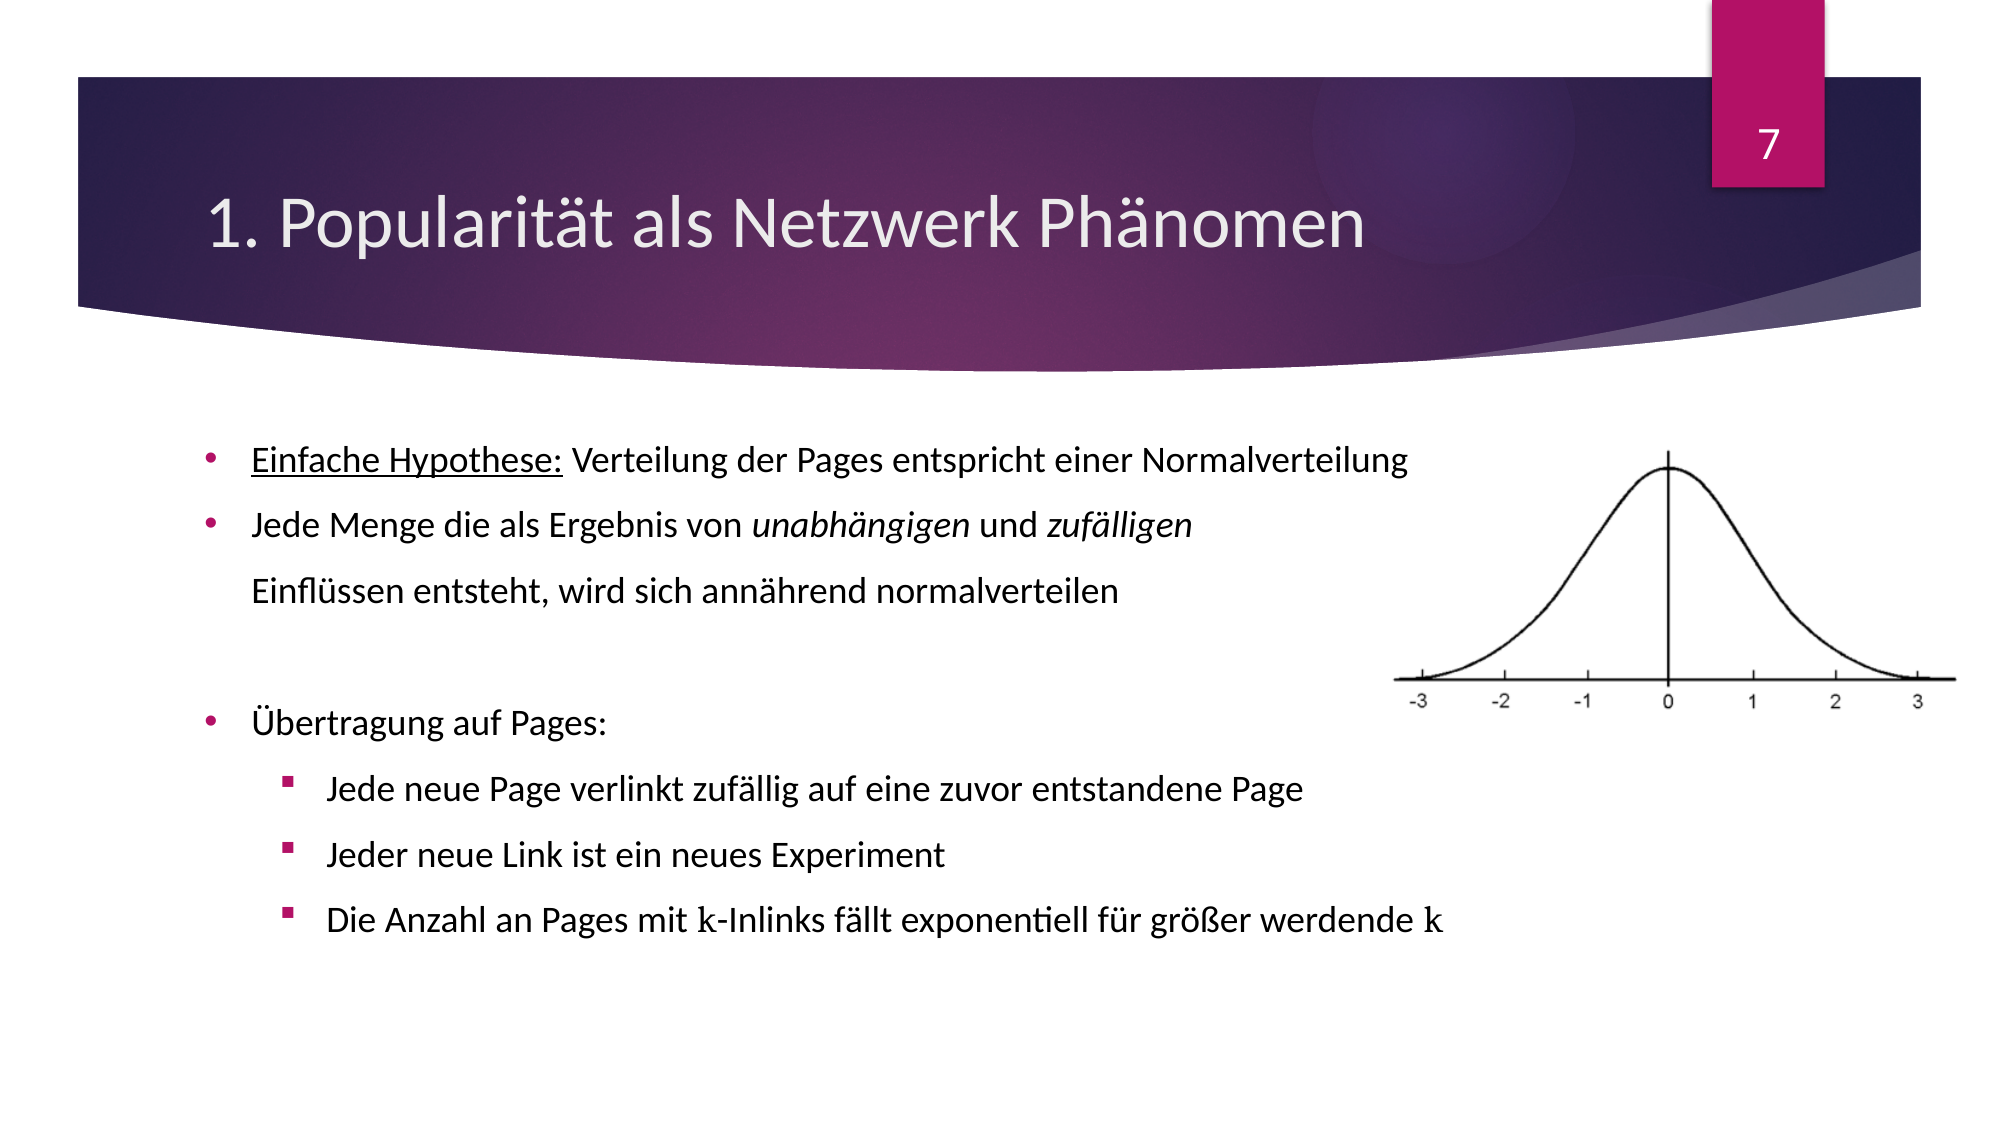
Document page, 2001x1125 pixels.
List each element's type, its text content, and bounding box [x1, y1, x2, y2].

list Einfache Hypothese: Verteilung der Pages entspricht einer Normalverteilung Jede Menge die als Ergebnis von unabhängigen und zufälligen Einflüssen entsteht, wird sich annährend normalverteilen Übertragung auf Pages: Jede neue Page verlinkt zufällig auf eine zuvor entstandene Page Jeder neue Link ist ein neues Experiment Die Anzahl an Pages mit k-Inlinks fällt exponentiell für größer werdende k [189, 427, 1757, 988]
picture [1376, 426, 1980, 737]
title 1. Popularität als Netzwerk Phänomen [189, 159, 1627, 276]
